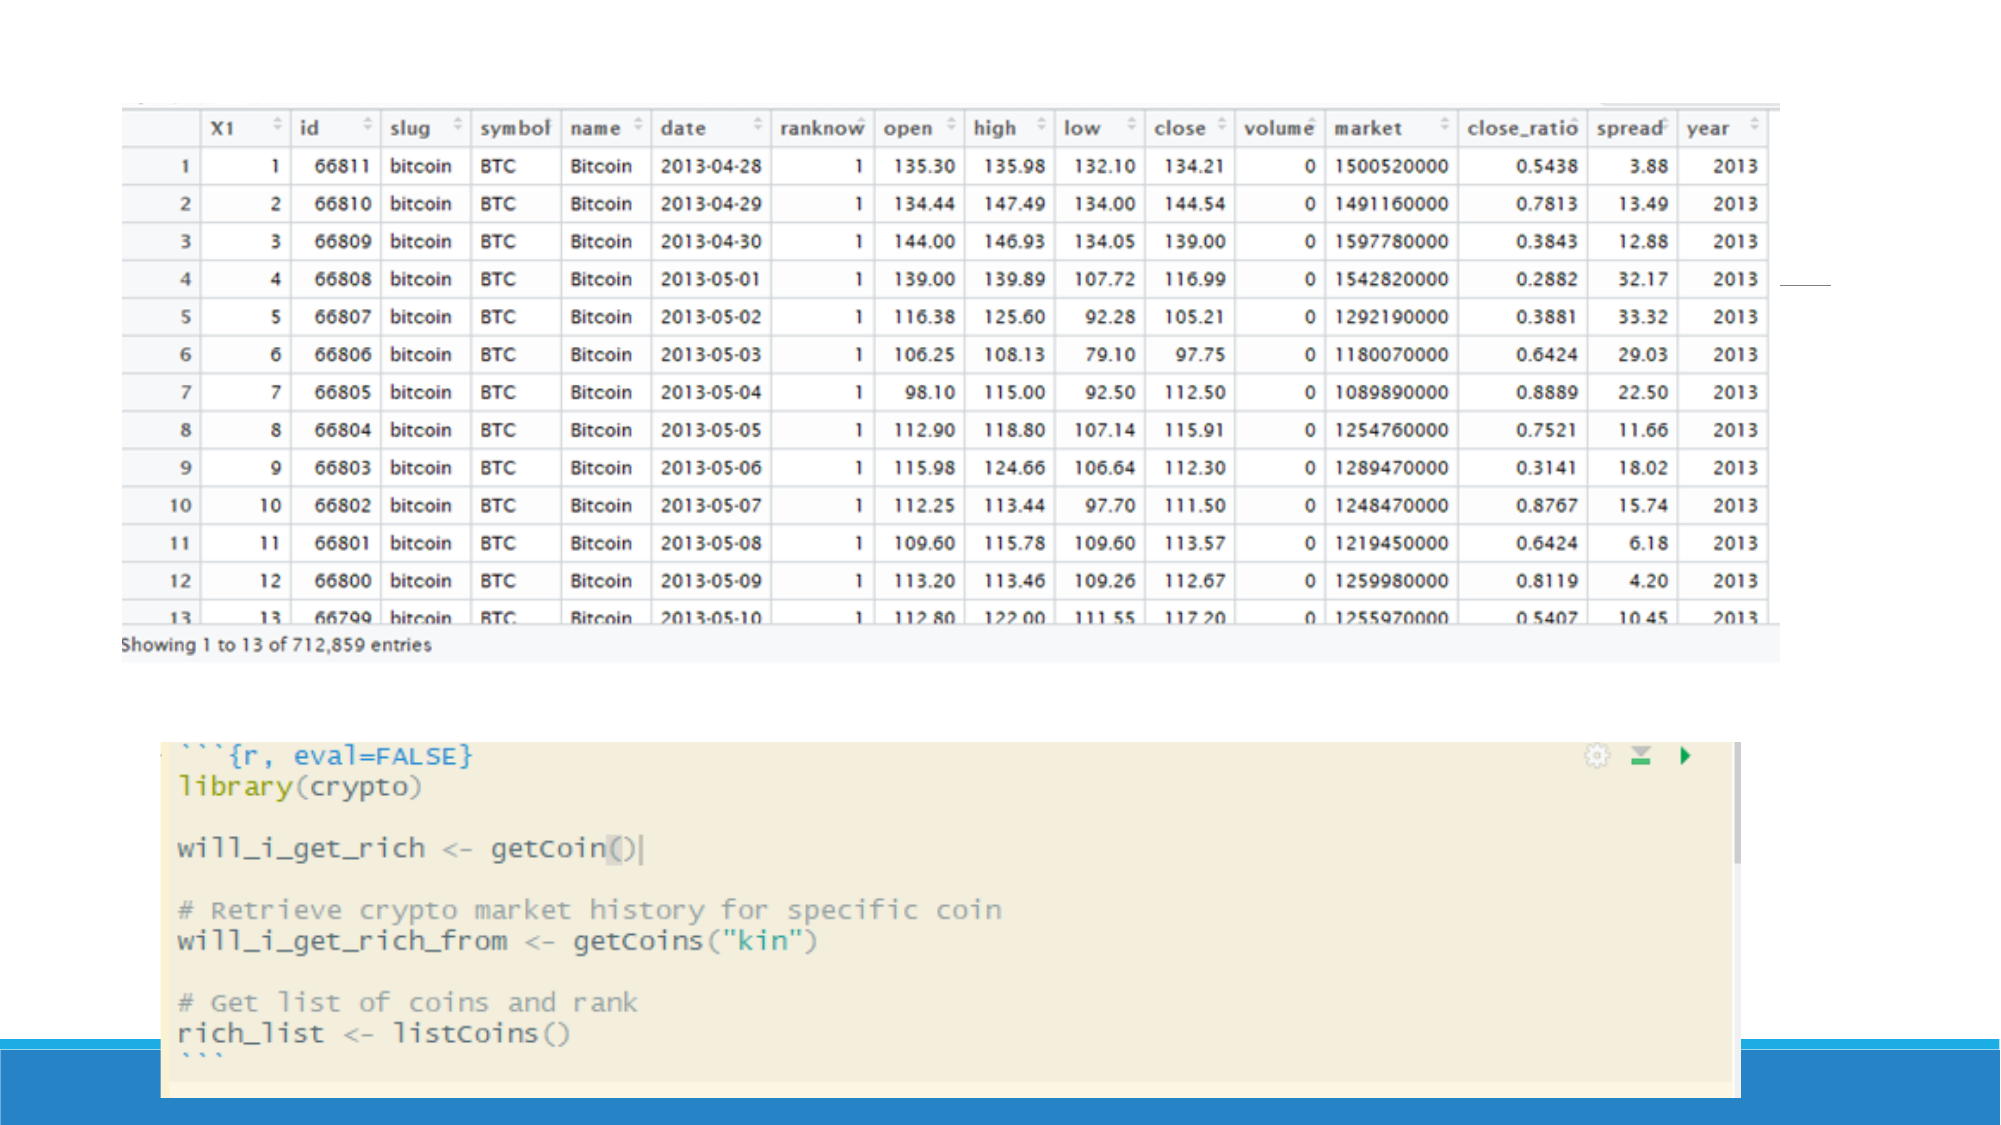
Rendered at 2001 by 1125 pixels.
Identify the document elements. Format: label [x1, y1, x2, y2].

picture [160, 741, 1742, 1098]
picture [121, 102, 1780, 663]
